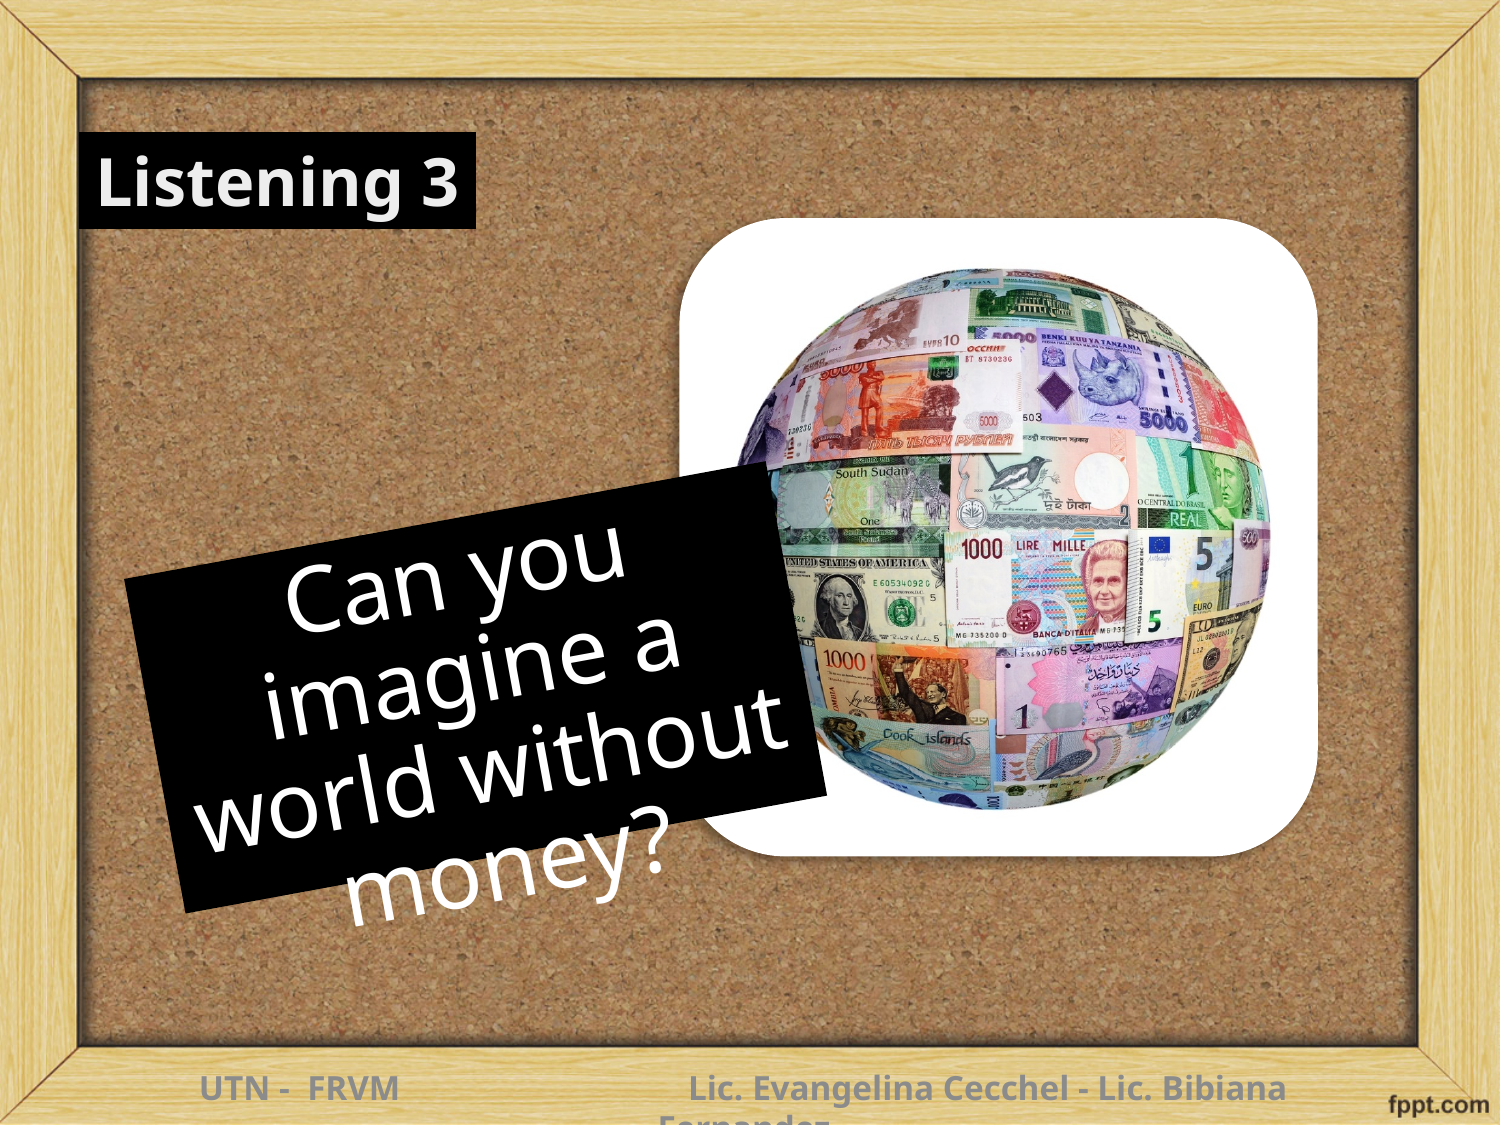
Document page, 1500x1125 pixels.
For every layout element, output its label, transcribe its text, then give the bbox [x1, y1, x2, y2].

list Can you imagine a world without money? [124, 477, 679, 914]
text_box Listening 3 [79, 132, 476, 229]
picture [679, 218, 1318, 857]
footer UTN - FRVM Lic. Evangelina Cecchel - Lic. Bibiana Fernandez [159, 1061, 1329, 1125]
